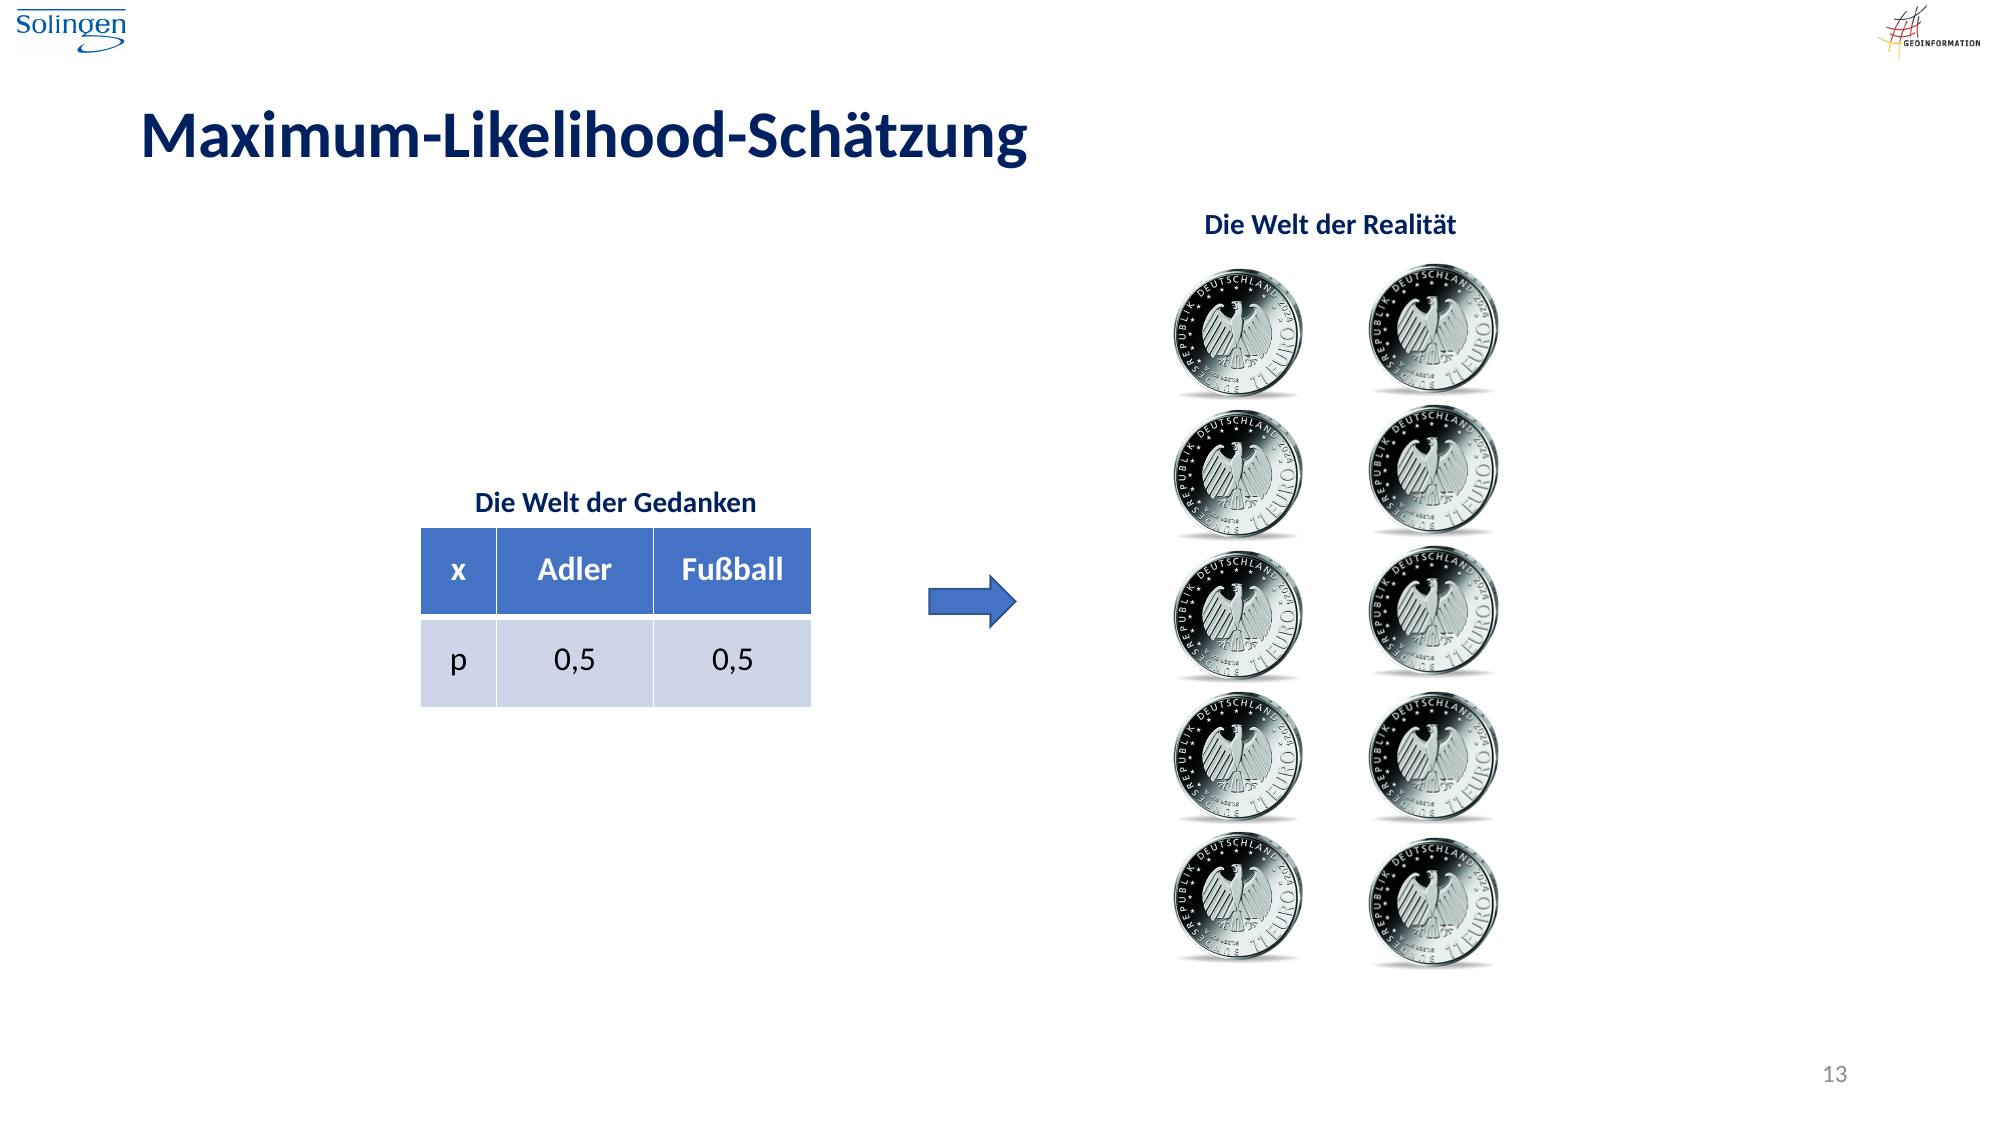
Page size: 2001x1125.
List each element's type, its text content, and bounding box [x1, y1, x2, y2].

picture [1368, 263, 1499, 396]
table_header Adler [497, 528, 653, 614]
picture [17, 9, 126, 53]
table_cell 0,5 [654, 620, 811, 707]
table_cell p [421, 620, 496, 707]
text_box Maximum-Likelihood-Schätzung [125, 83, 1356, 178]
text_box Die Welt der Realität [1189, 198, 1473, 249]
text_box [1173, 268, 1303, 963]
picture [1878, 5, 1980, 59]
table_header x [421, 528, 496, 614]
picture [1368, 837, 1499, 970]
picture [1368, 691, 1499, 824]
picture [1368, 404, 1499, 537]
text_box [928, 574, 1017, 629]
table_header Fußball [654, 528, 811, 614]
slide_number 13 [1773, 1042, 1863, 1103]
table_cell 0,5 [497, 620, 653, 707]
picture [1368, 545, 1499, 678]
text_box Die Welt der Gedanken [460, 476, 773, 526]
